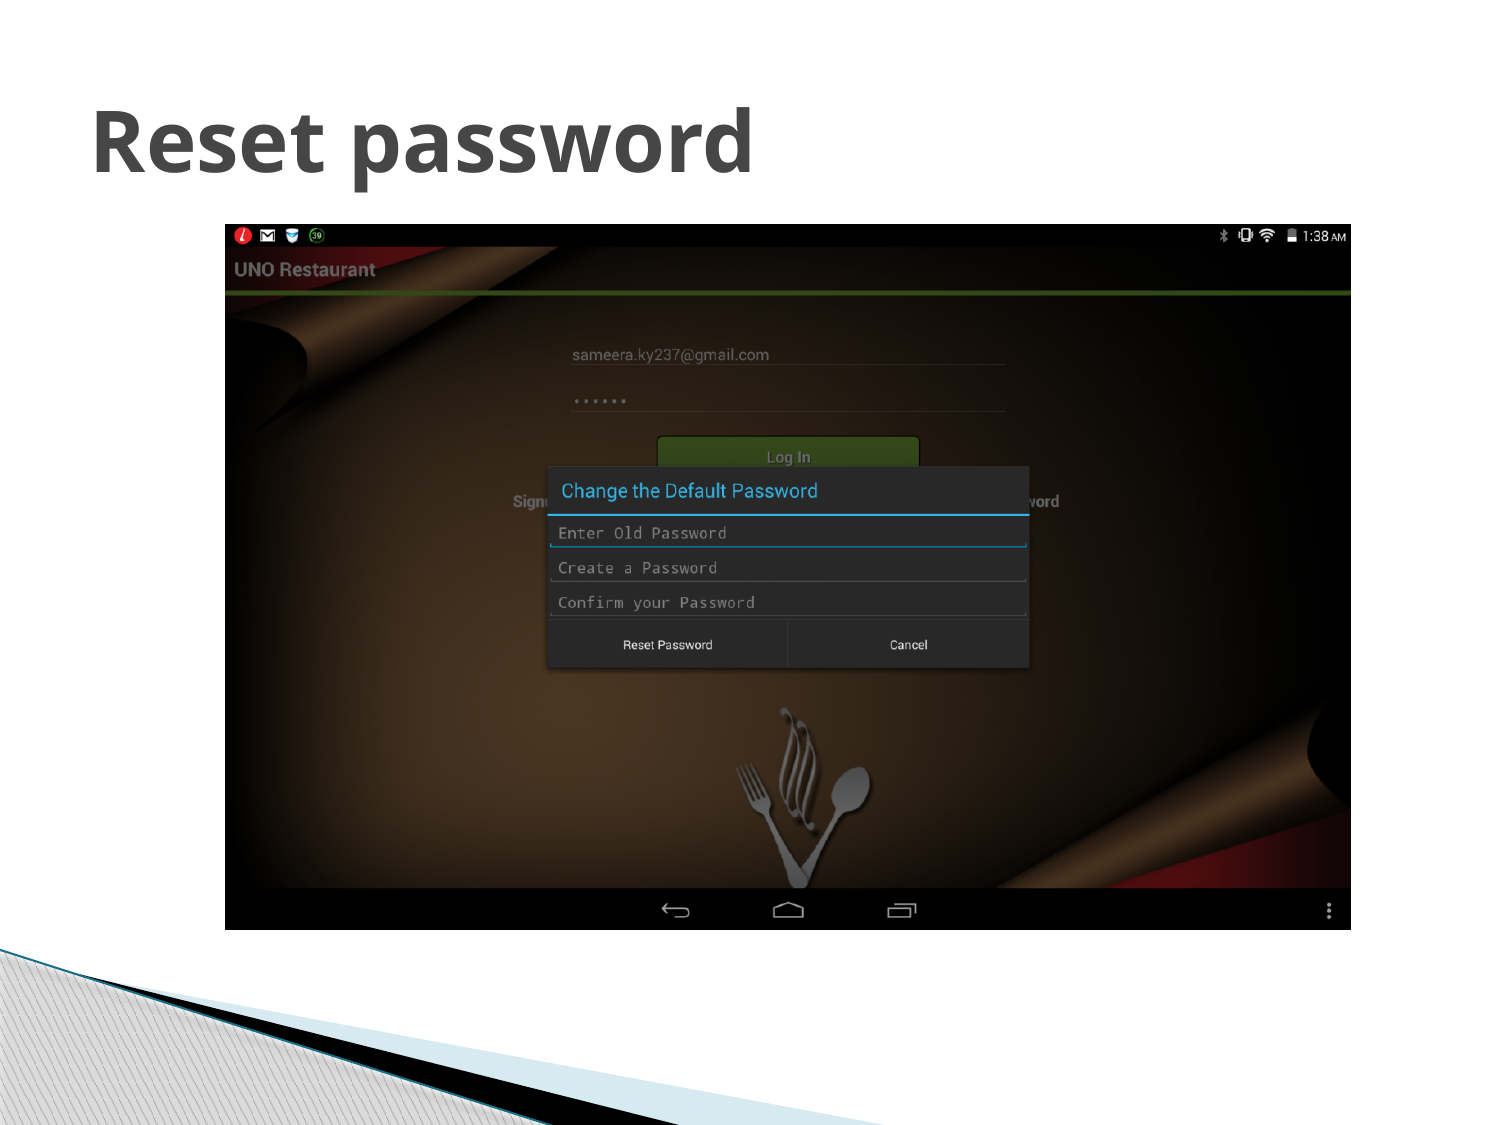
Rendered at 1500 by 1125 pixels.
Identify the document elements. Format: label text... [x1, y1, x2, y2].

title Reset password [75, 45, 1425, 233]
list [224, 224, 1352, 931]
